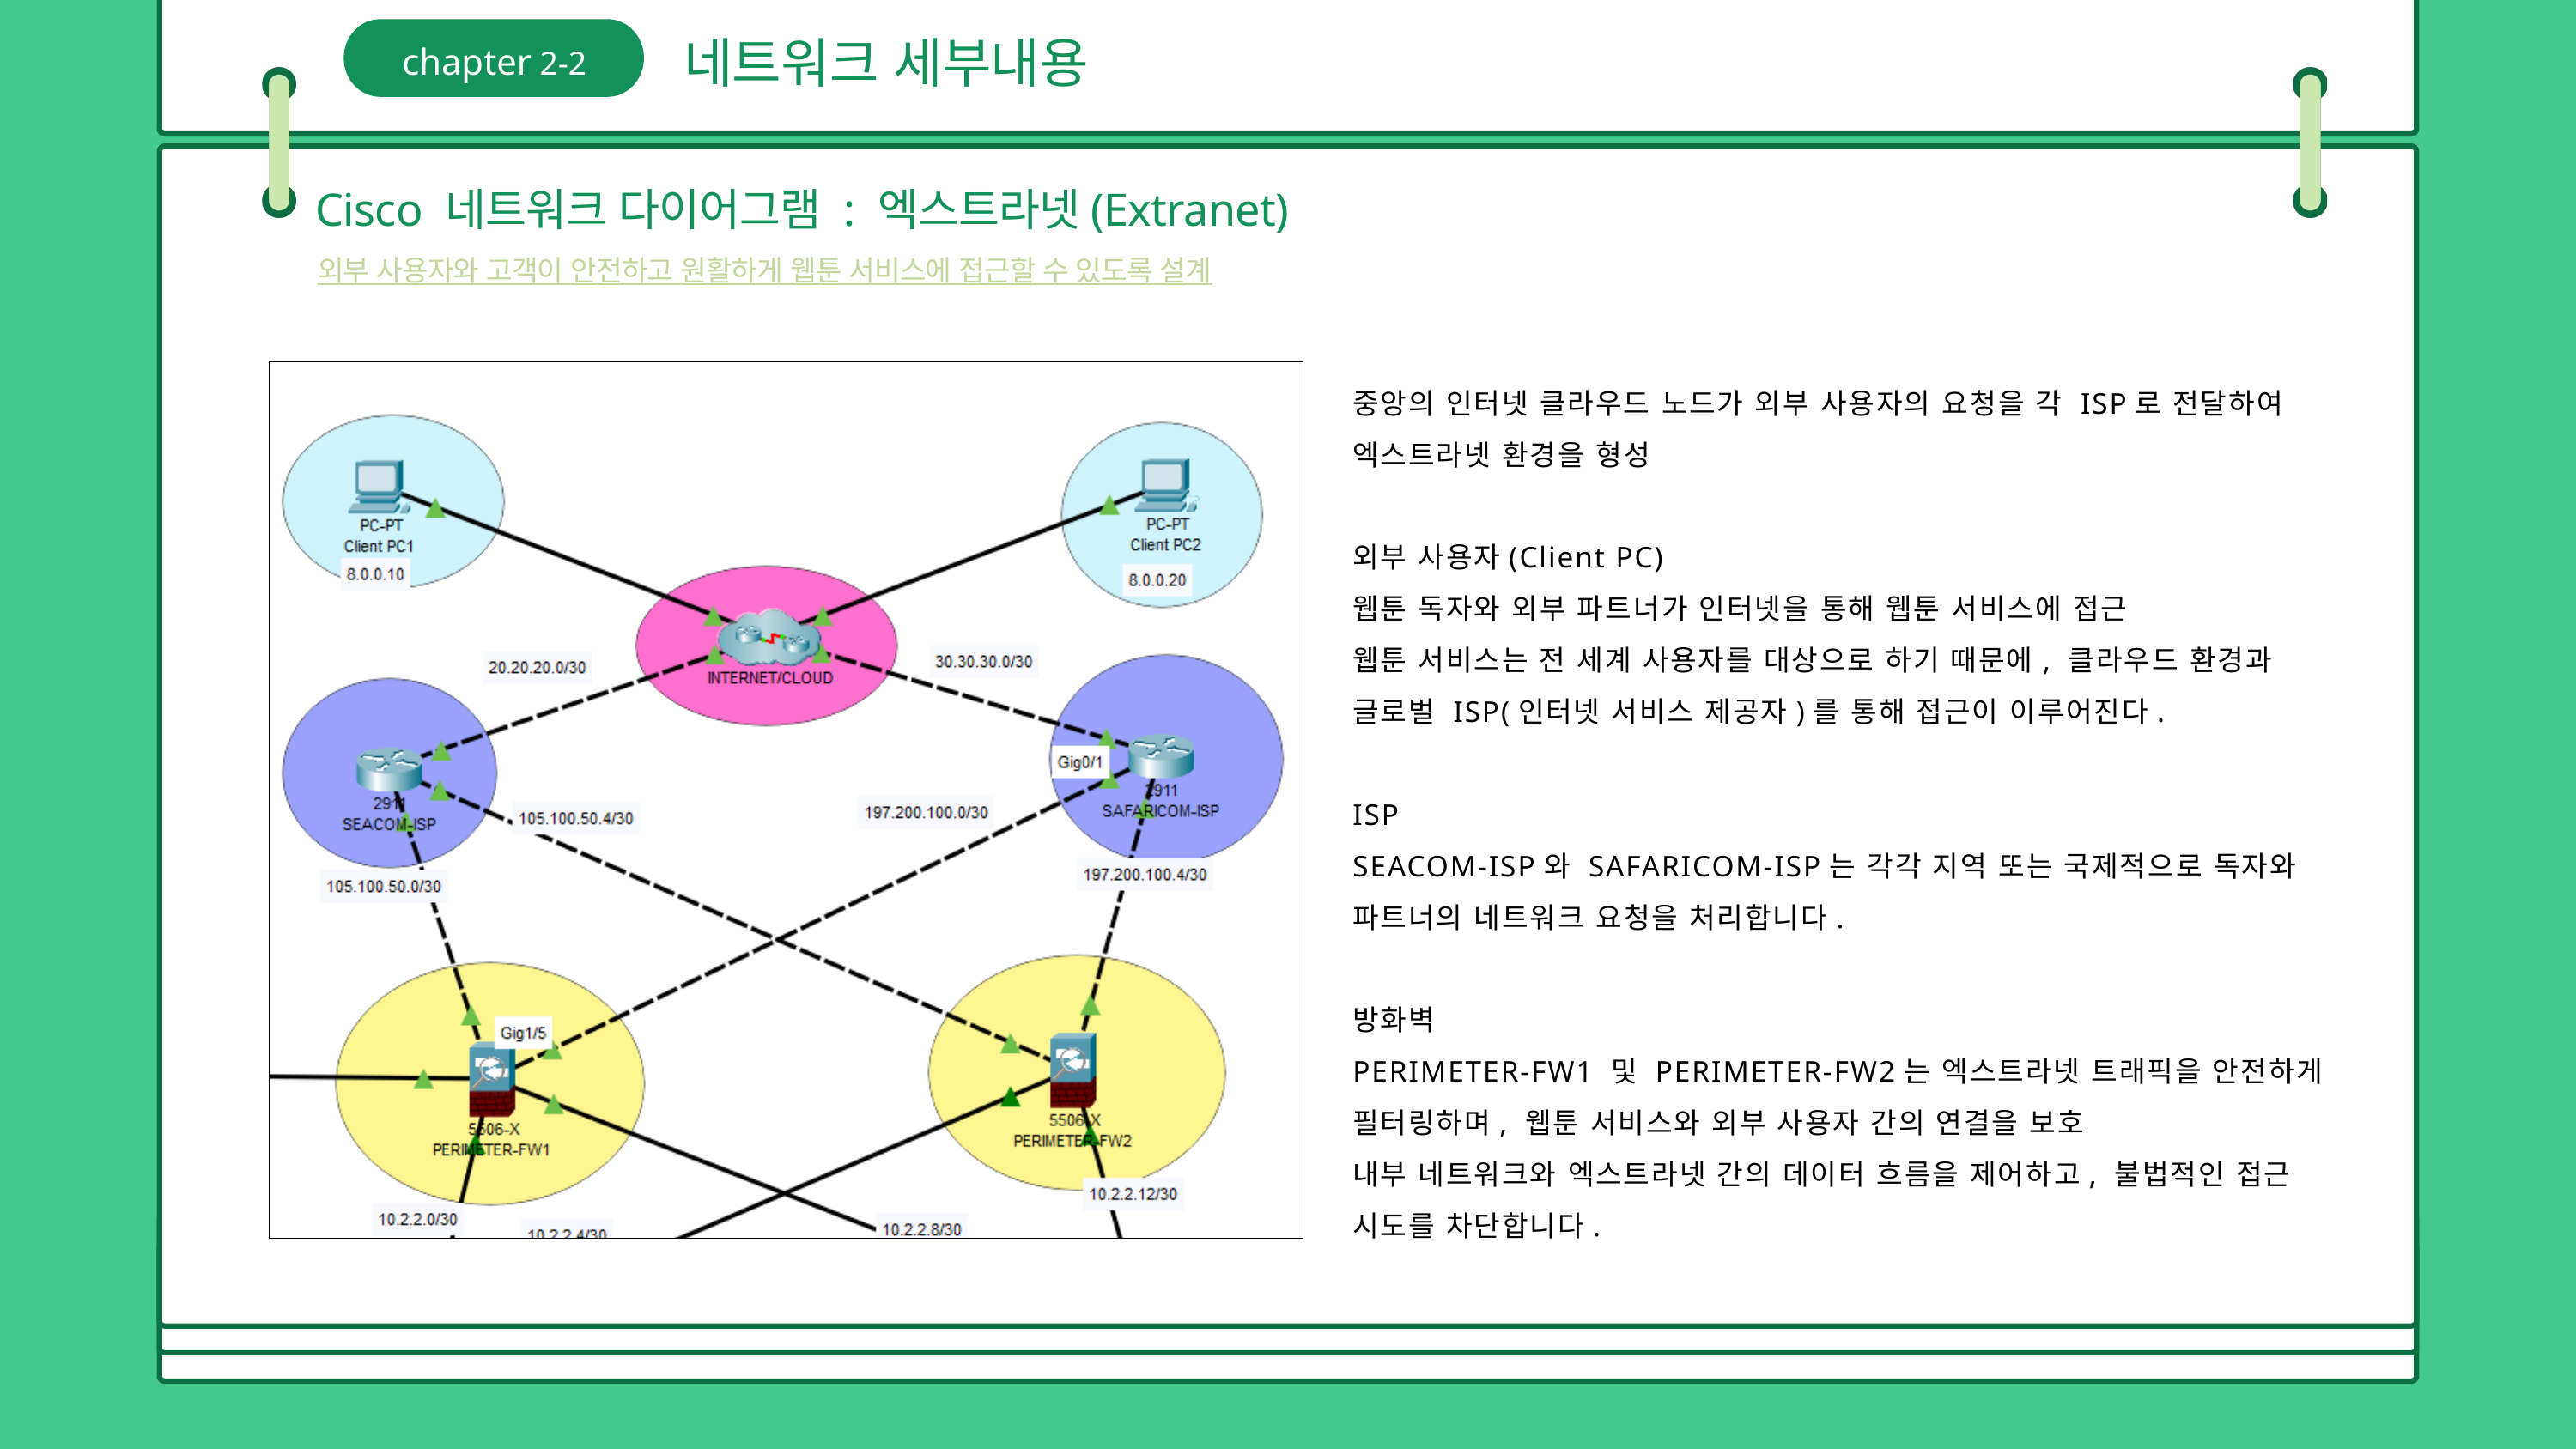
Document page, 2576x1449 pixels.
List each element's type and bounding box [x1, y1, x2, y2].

text_box [343, 19, 645, 98]
text_box [159, 1331, 2417, 1354]
text_box [159, 146, 2417, 1326]
text_box [159, 1361, 2417, 1382]
text_box [159, 0, 2417, 135]
picture [268, 361, 1304, 1239]
